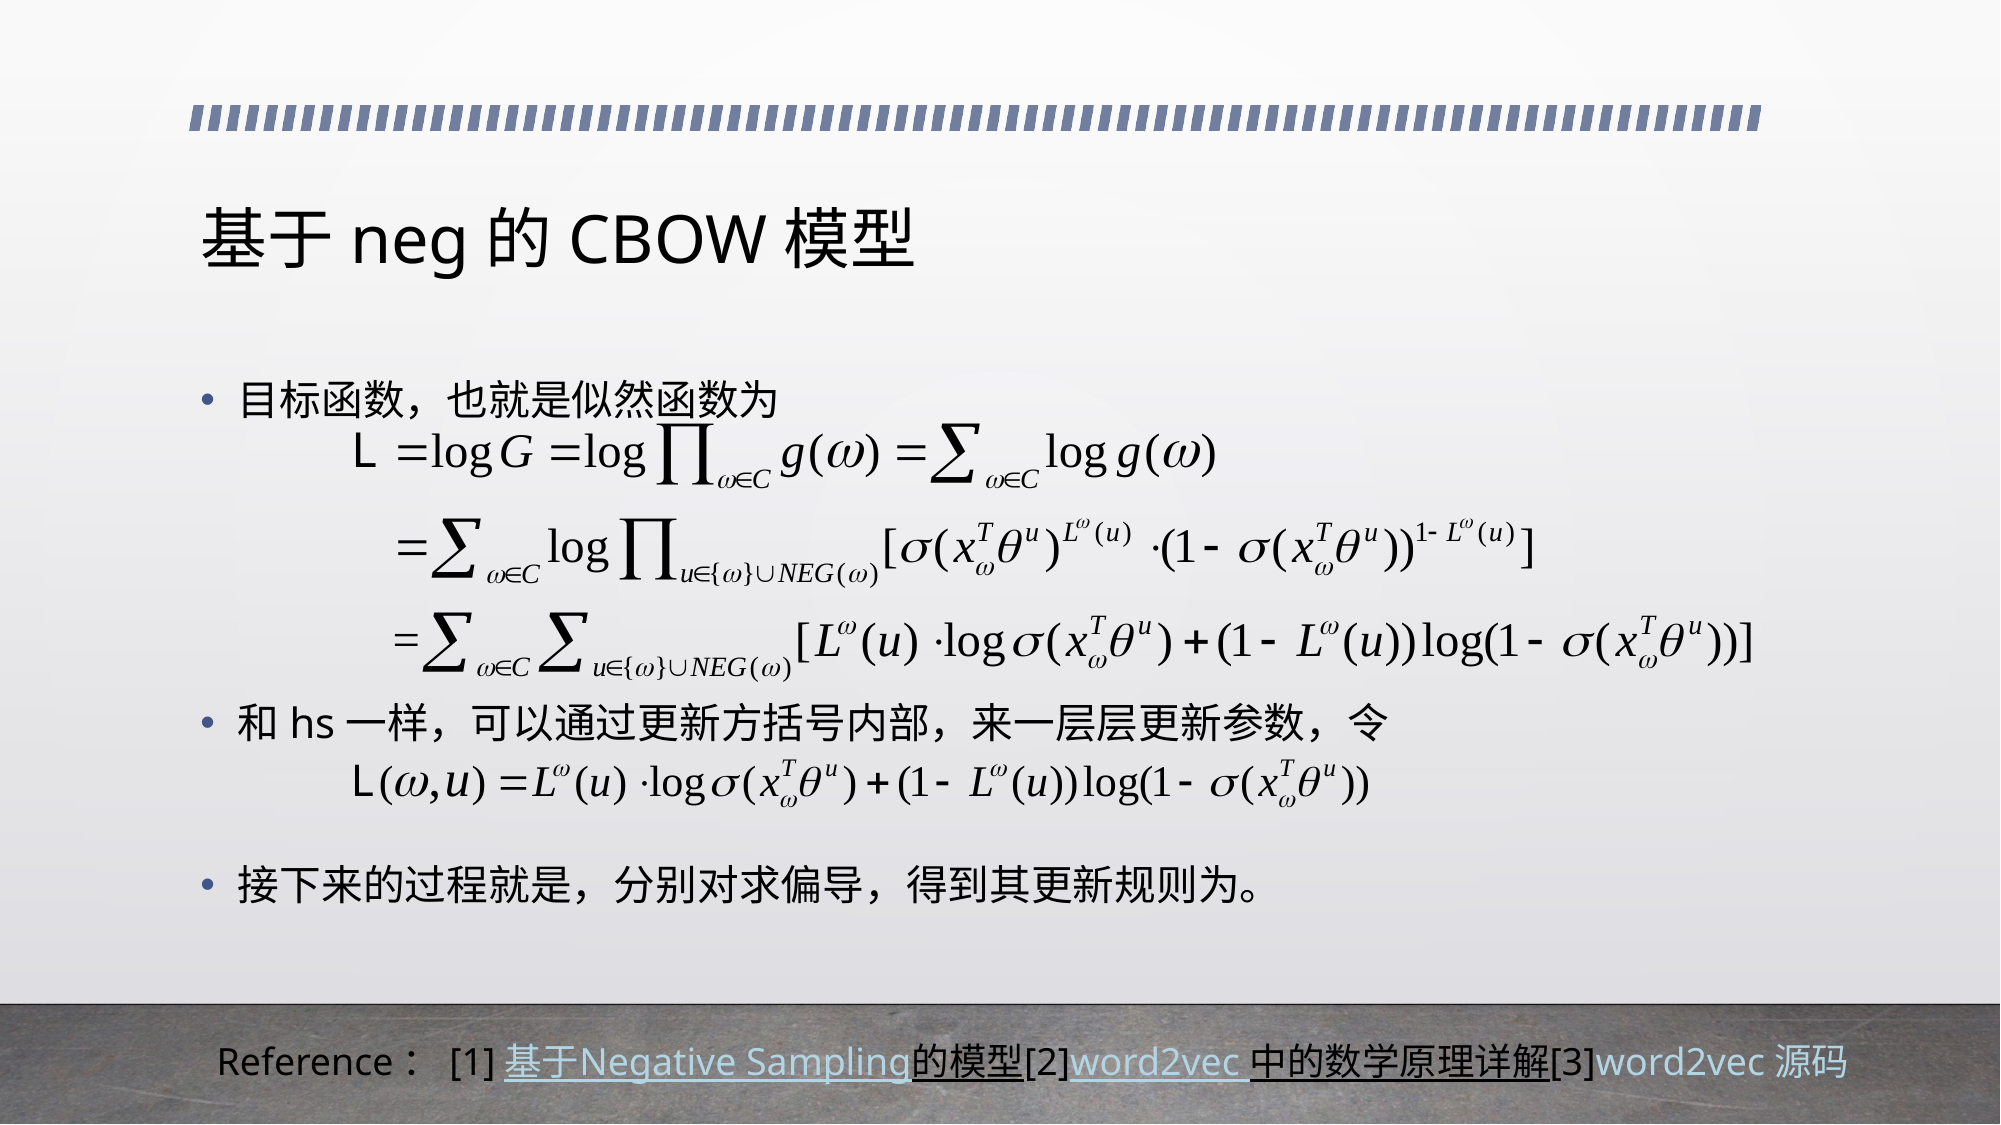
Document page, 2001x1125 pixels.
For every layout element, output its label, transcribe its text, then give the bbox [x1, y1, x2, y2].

text_box Reference：[1]基于Negative Sampling的模型[2]word2vec 中的数学原理详解[3]word2vec源码 [201, 1030, 1906, 1100]
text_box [345, 748, 1378, 819]
title 基于neg的CBOW模型 [185, 156, 1761, 329]
picture [0, 1004, 2000, 1124]
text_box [345, 413, 1761, 692]
